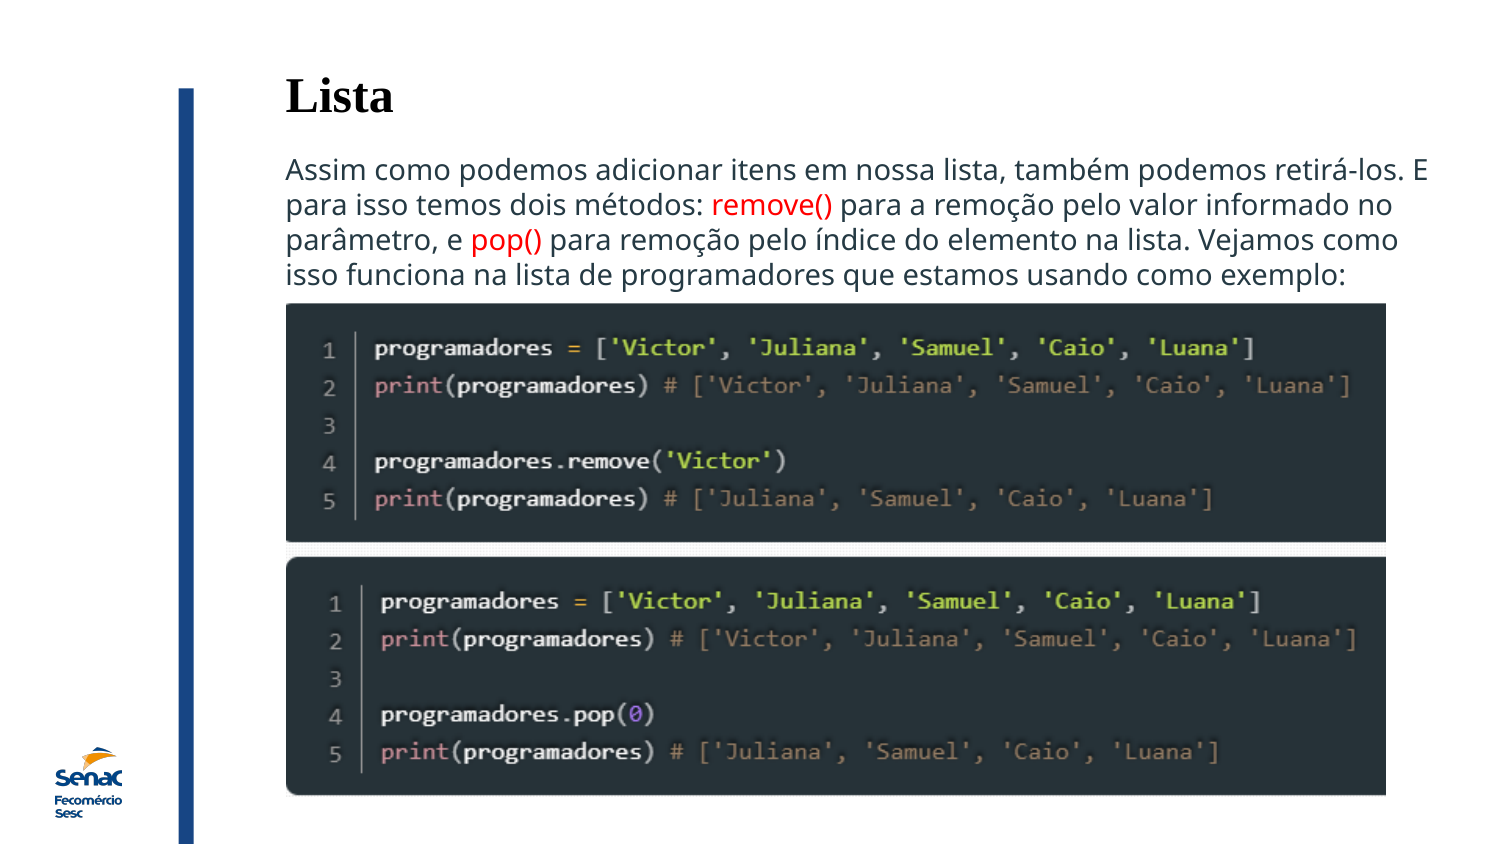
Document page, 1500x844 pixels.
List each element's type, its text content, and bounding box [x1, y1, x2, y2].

picture [286, 302, 1386, 797]
picture [55, 747, 122, 818]
text_box Lista [270, 54, 1500, 130]
text_box Assim como podemos adicionar itens em nossa lista, também podemos retirá-los. E para isso temos dois métodos: remove() para a remoção pelo valor informado no parâmetro, e pop() para remoção pelo índice do elemento na lista. Vejamos como isso funciona na lista de programadores que estamos usando como exemplo: [270, 143, 1452, 299]
